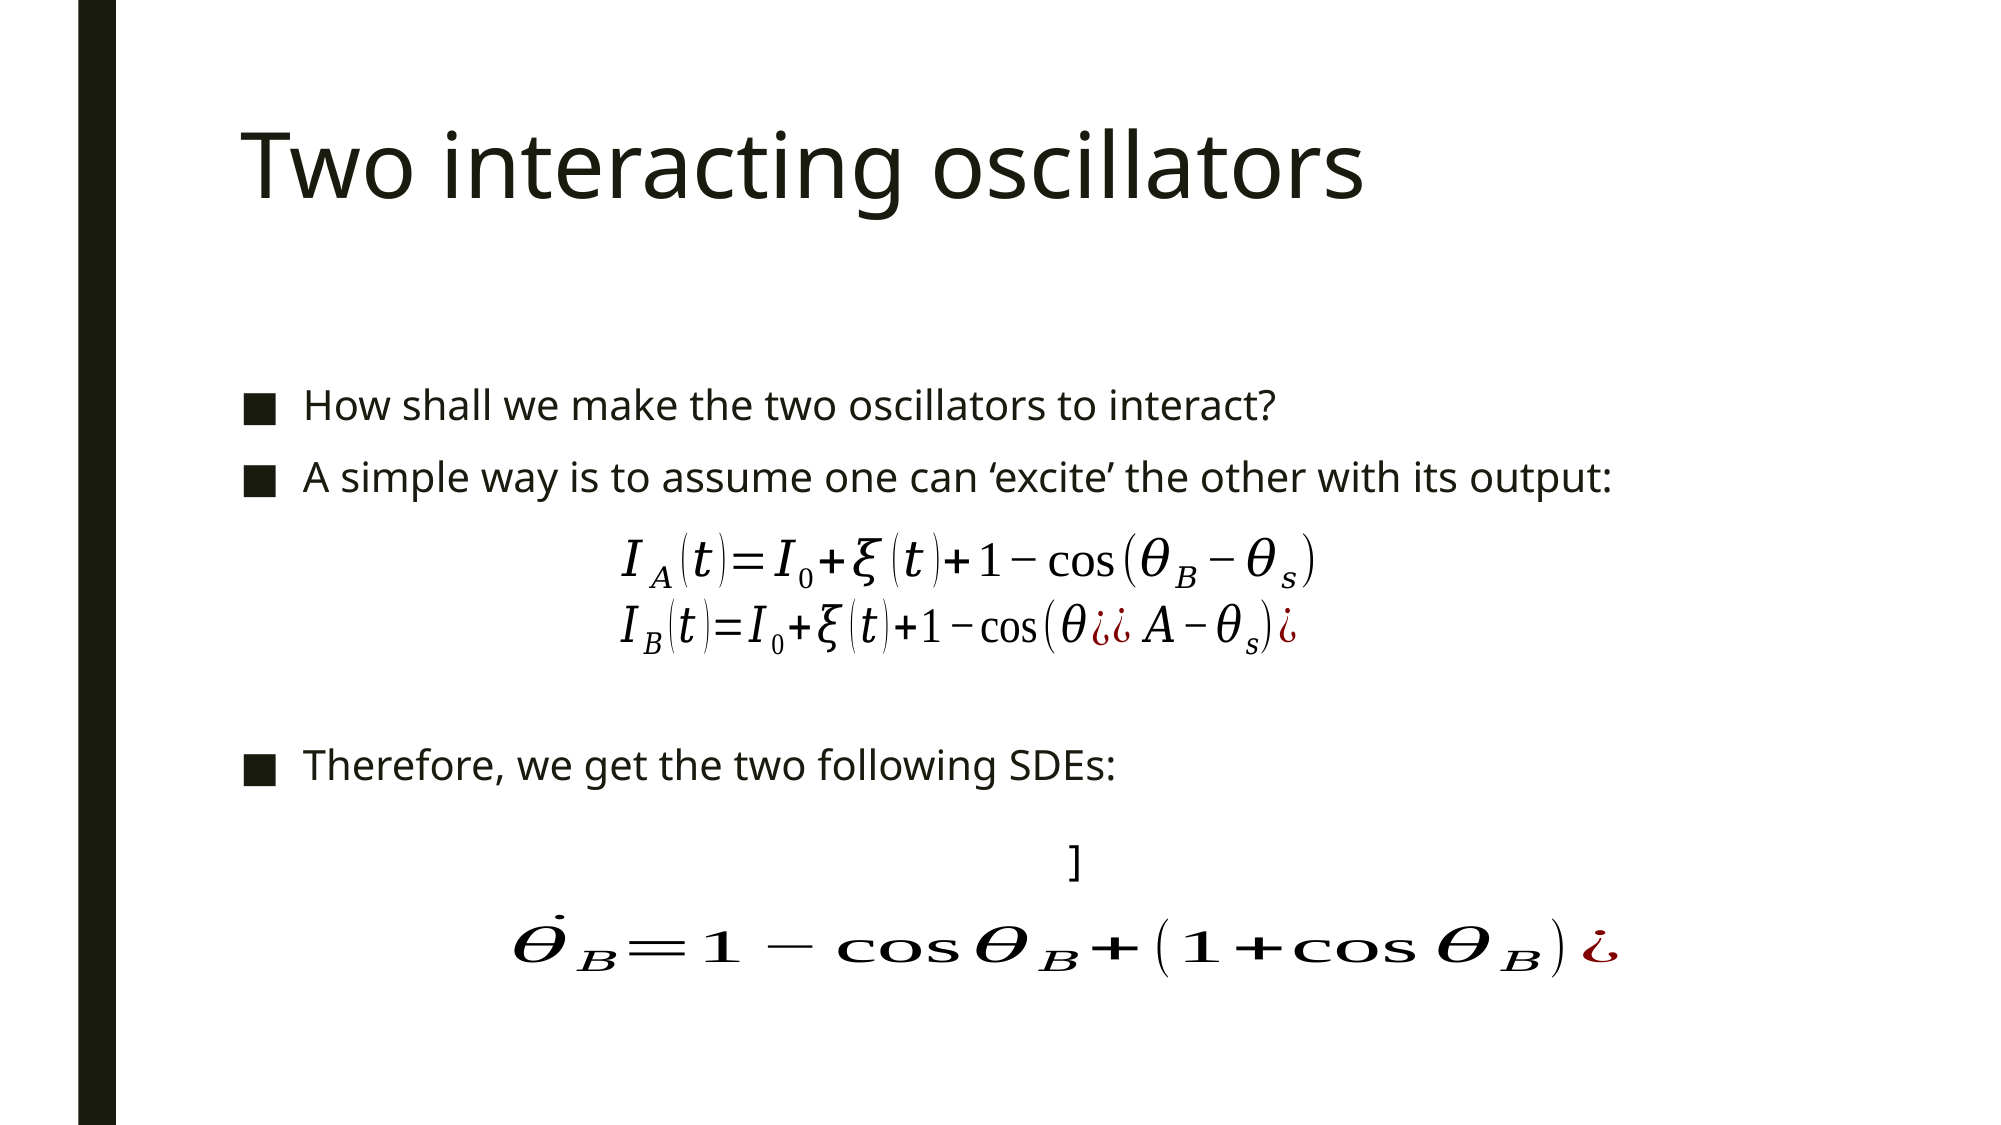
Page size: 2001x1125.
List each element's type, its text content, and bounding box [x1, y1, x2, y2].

list How shall we make the two oscillators to interact? A simple way is to assume one can ‘excite’ the other with its output: Therefore, we get the two following SDEs: [225, 375, 1800, 963]
title Two interacting oscillators [225, 112, 1800, 357]
